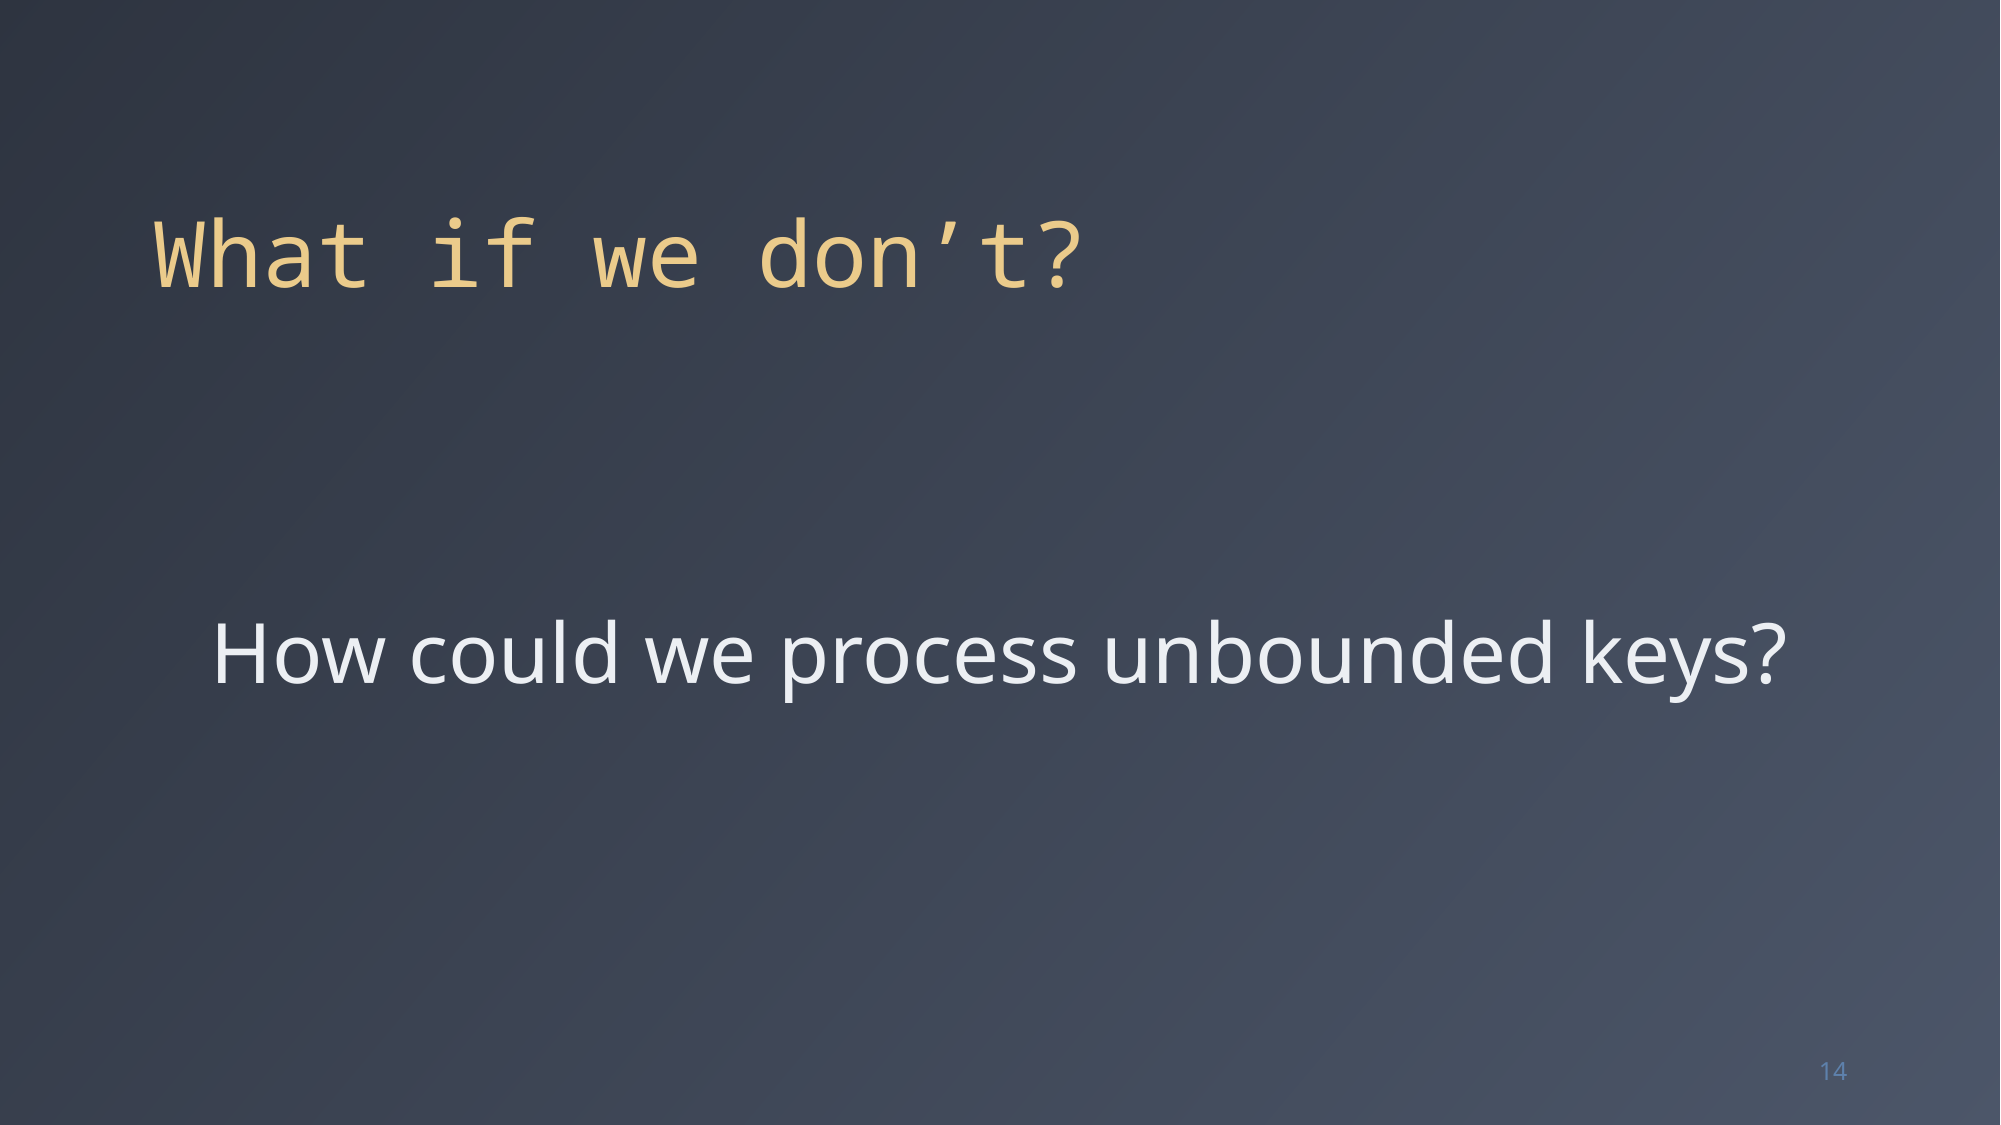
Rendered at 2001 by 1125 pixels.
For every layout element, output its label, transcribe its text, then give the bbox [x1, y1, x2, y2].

list How could we process unbounded keys? [137, 316, 1863, 1014]
slide_number 14 [1738, 1042, 1863, 1103]
title What if we don’t? [137, 111, 1863, 316]
